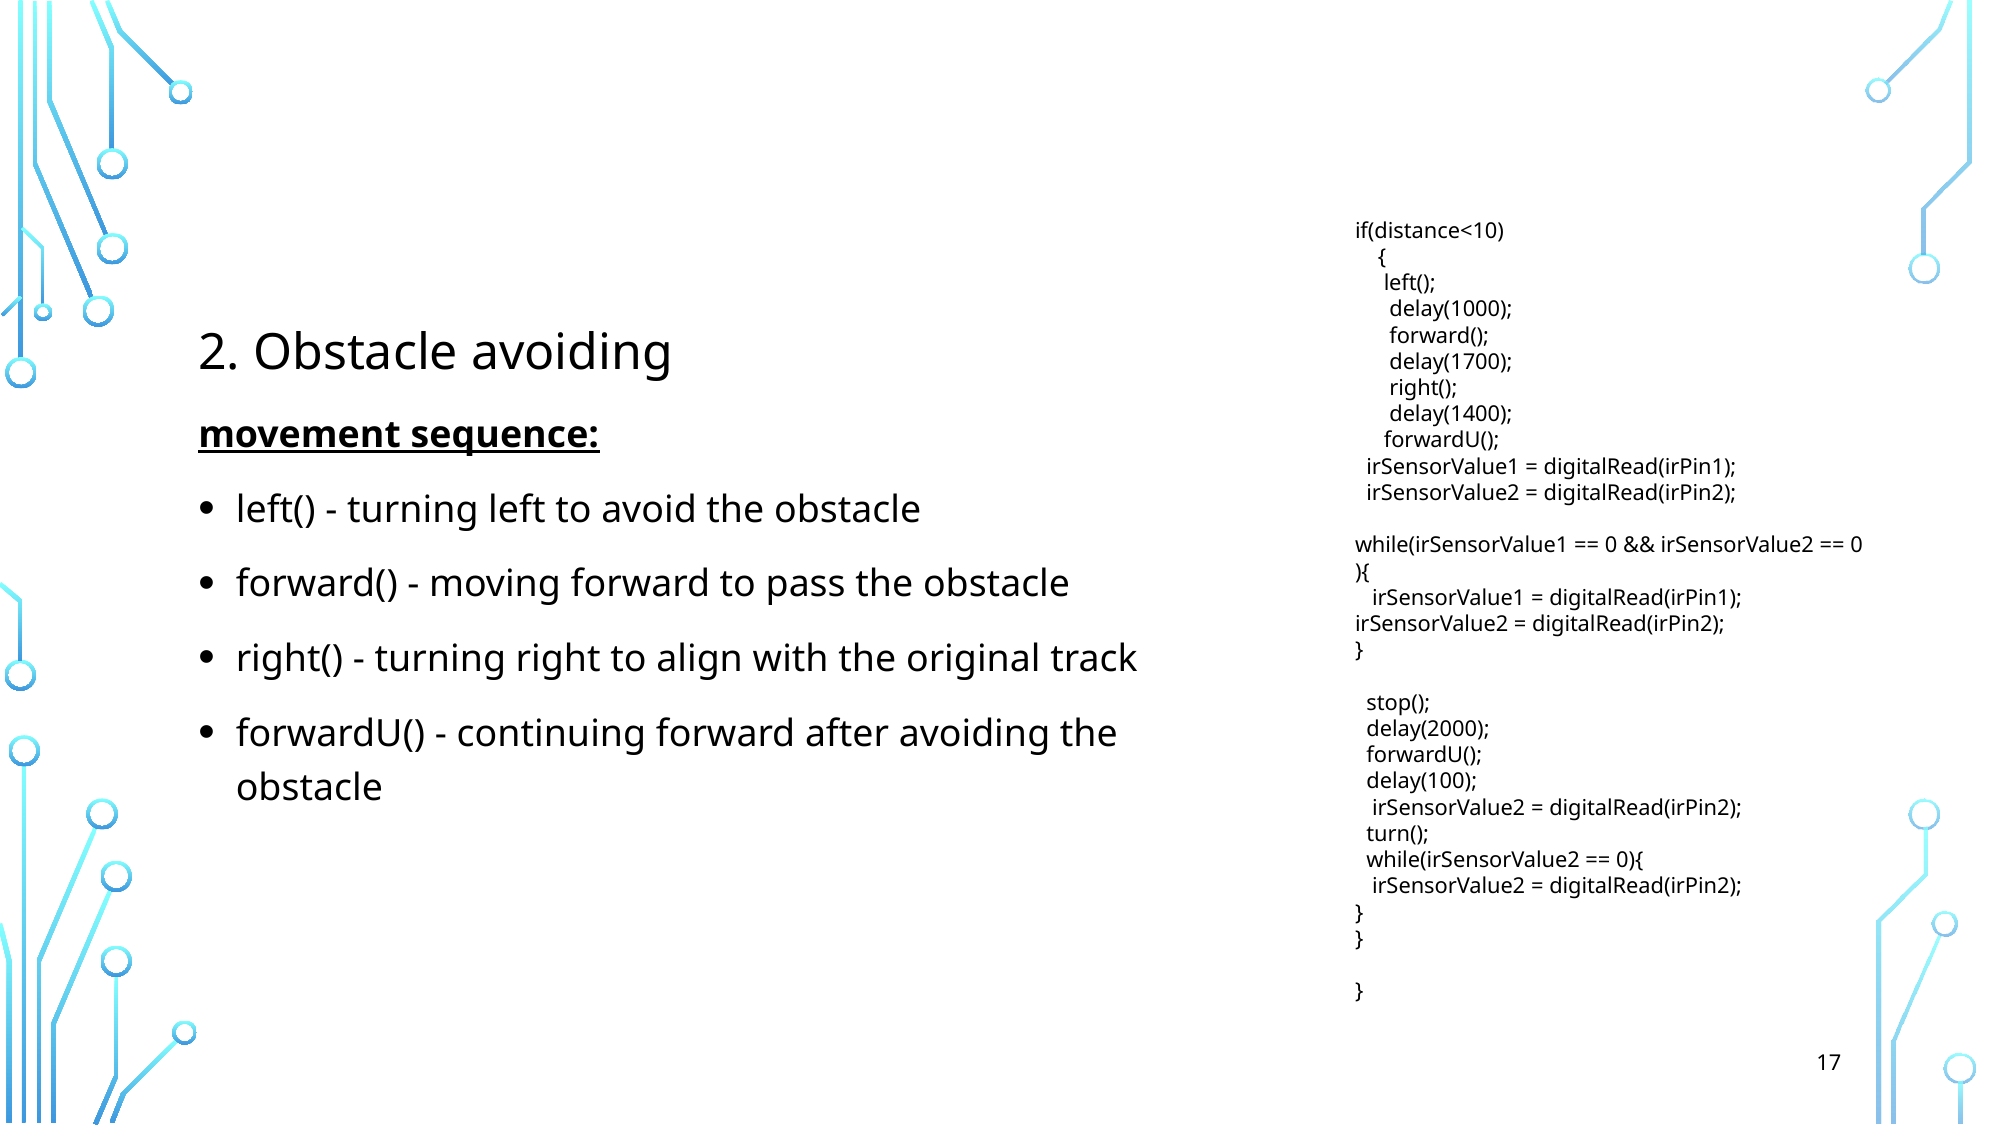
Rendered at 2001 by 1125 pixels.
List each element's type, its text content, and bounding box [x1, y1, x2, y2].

text_box if(distance<10) { left(); delay(1000); forward(); delay(1700); right(); delay(1400); forwardU(); irSensorValue1 = digitalRead(irPin1); irSensorValue2 = digitalRead(irPin2); while(irSensorValue1 == 0 && irSensorValue2 == 0 ){ irSensorValue1 = digitalRead(irPin1); irSensorValue2 = digitalRead(irPin2); } stop(); delay(2000); forwardU(); delay(100); irSensorValue2 = digitalRead(irPin2); turn(); while(irSensorValue2 == 0){ irSensorValue2 = digitalRead(irPin2); } } } [1340, 208, 1884, 1011]
list 2. Obstacle avoiding movement sequence: left() - turning left to avoid the obstacle forward() - moving forward to pass the obstacle right() - turning right to align with the original track forwardU() - continuing forward after avoiding the obstacle [183, 300, 1200, 955]
slide_number 17 [1729, 1032, 1857, 1093]
